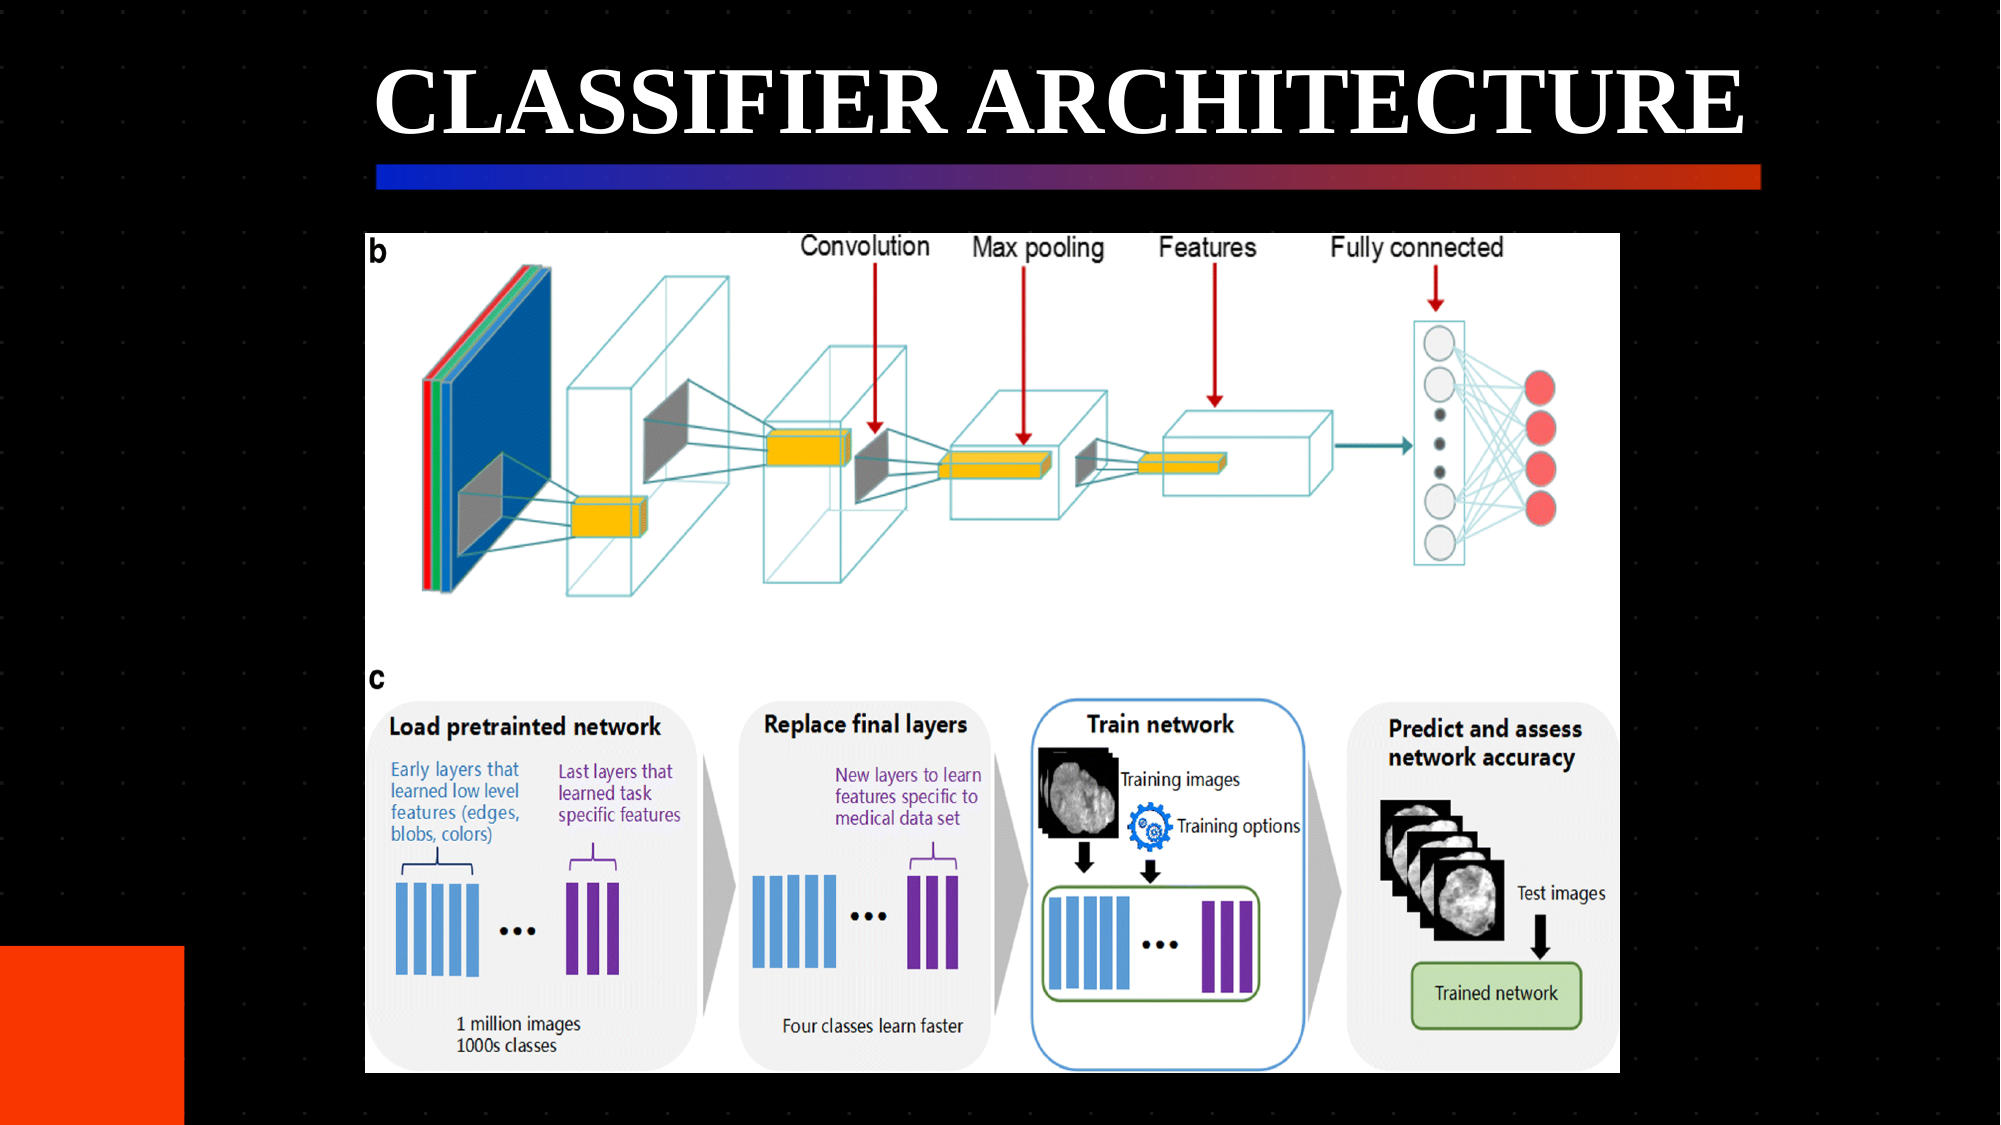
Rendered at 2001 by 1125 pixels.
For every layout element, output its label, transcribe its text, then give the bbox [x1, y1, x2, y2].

picture [0, 10, 2000, 1115]
text_box [375, 163, 1762, 191]
title CLASSIFIER ARCHITECTURE [348, 35, 1774, 191]
